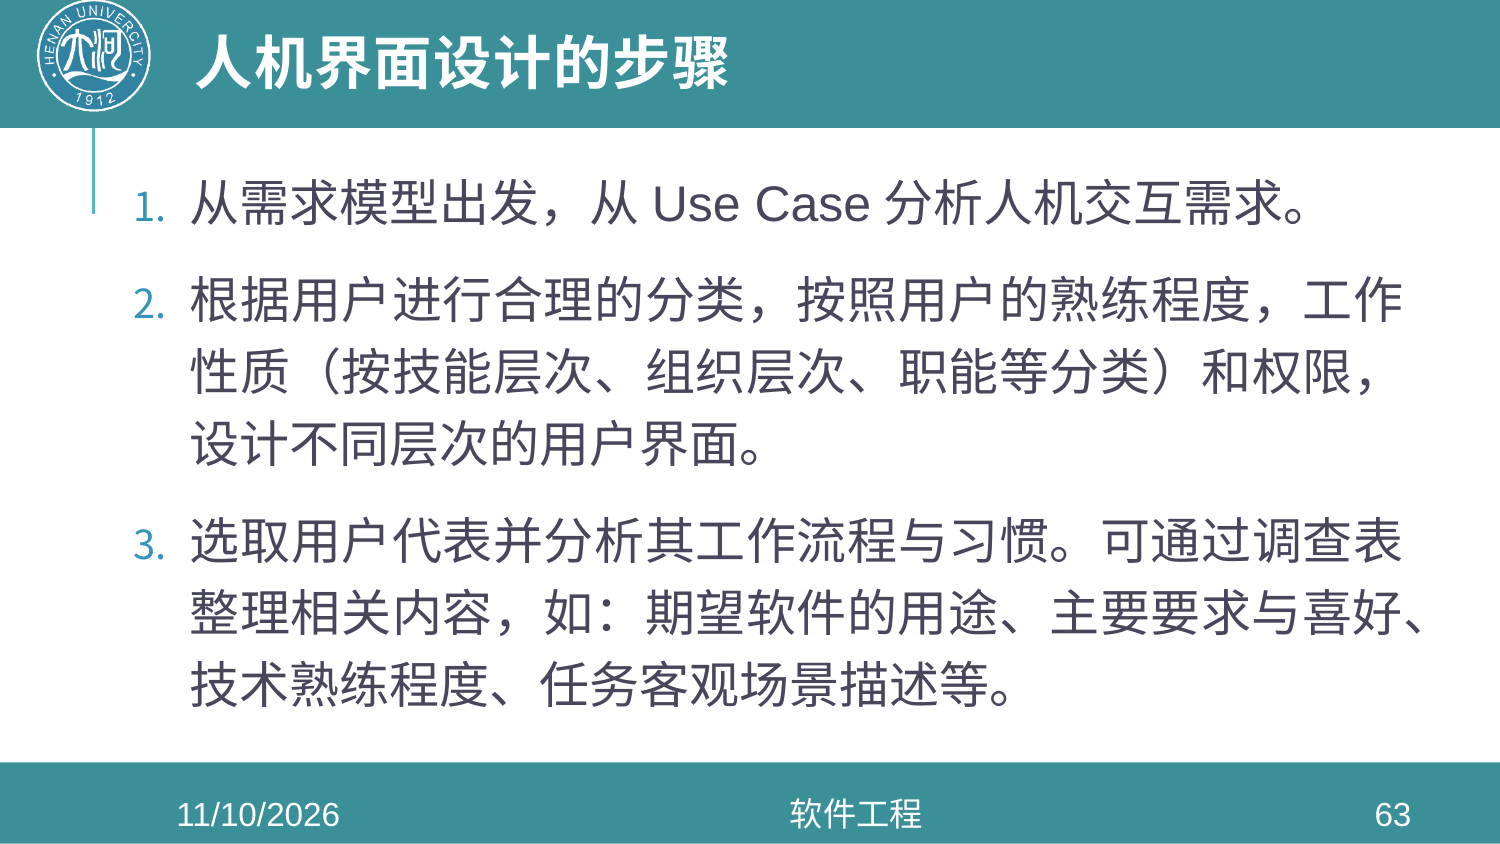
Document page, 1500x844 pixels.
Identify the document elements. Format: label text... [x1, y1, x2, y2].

list 从需求模型出发，从Use Case分析人机交互需求。 根据用户进行合理的分类，按照用户的熟练程度，工作性质（按技能层次、组织层次、职能等分类）和权限，设计不同层次的用户界面。 选取用户代表并分析其工作流程与习惯。可通过调查表整理相关内容，如：期望软件的用途、主要要求与喜好、技术熟练程度、任务客观场景描述等。 [126, 151, 1411, 777]
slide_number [126, 796, 391, 830]
title 人机界面设计的步骤 [179, 0, 1454, 136]
footer 软件工程 [391, 796, 1322, 830]
slide_number 63 [1333, 796, 1454, 830]
